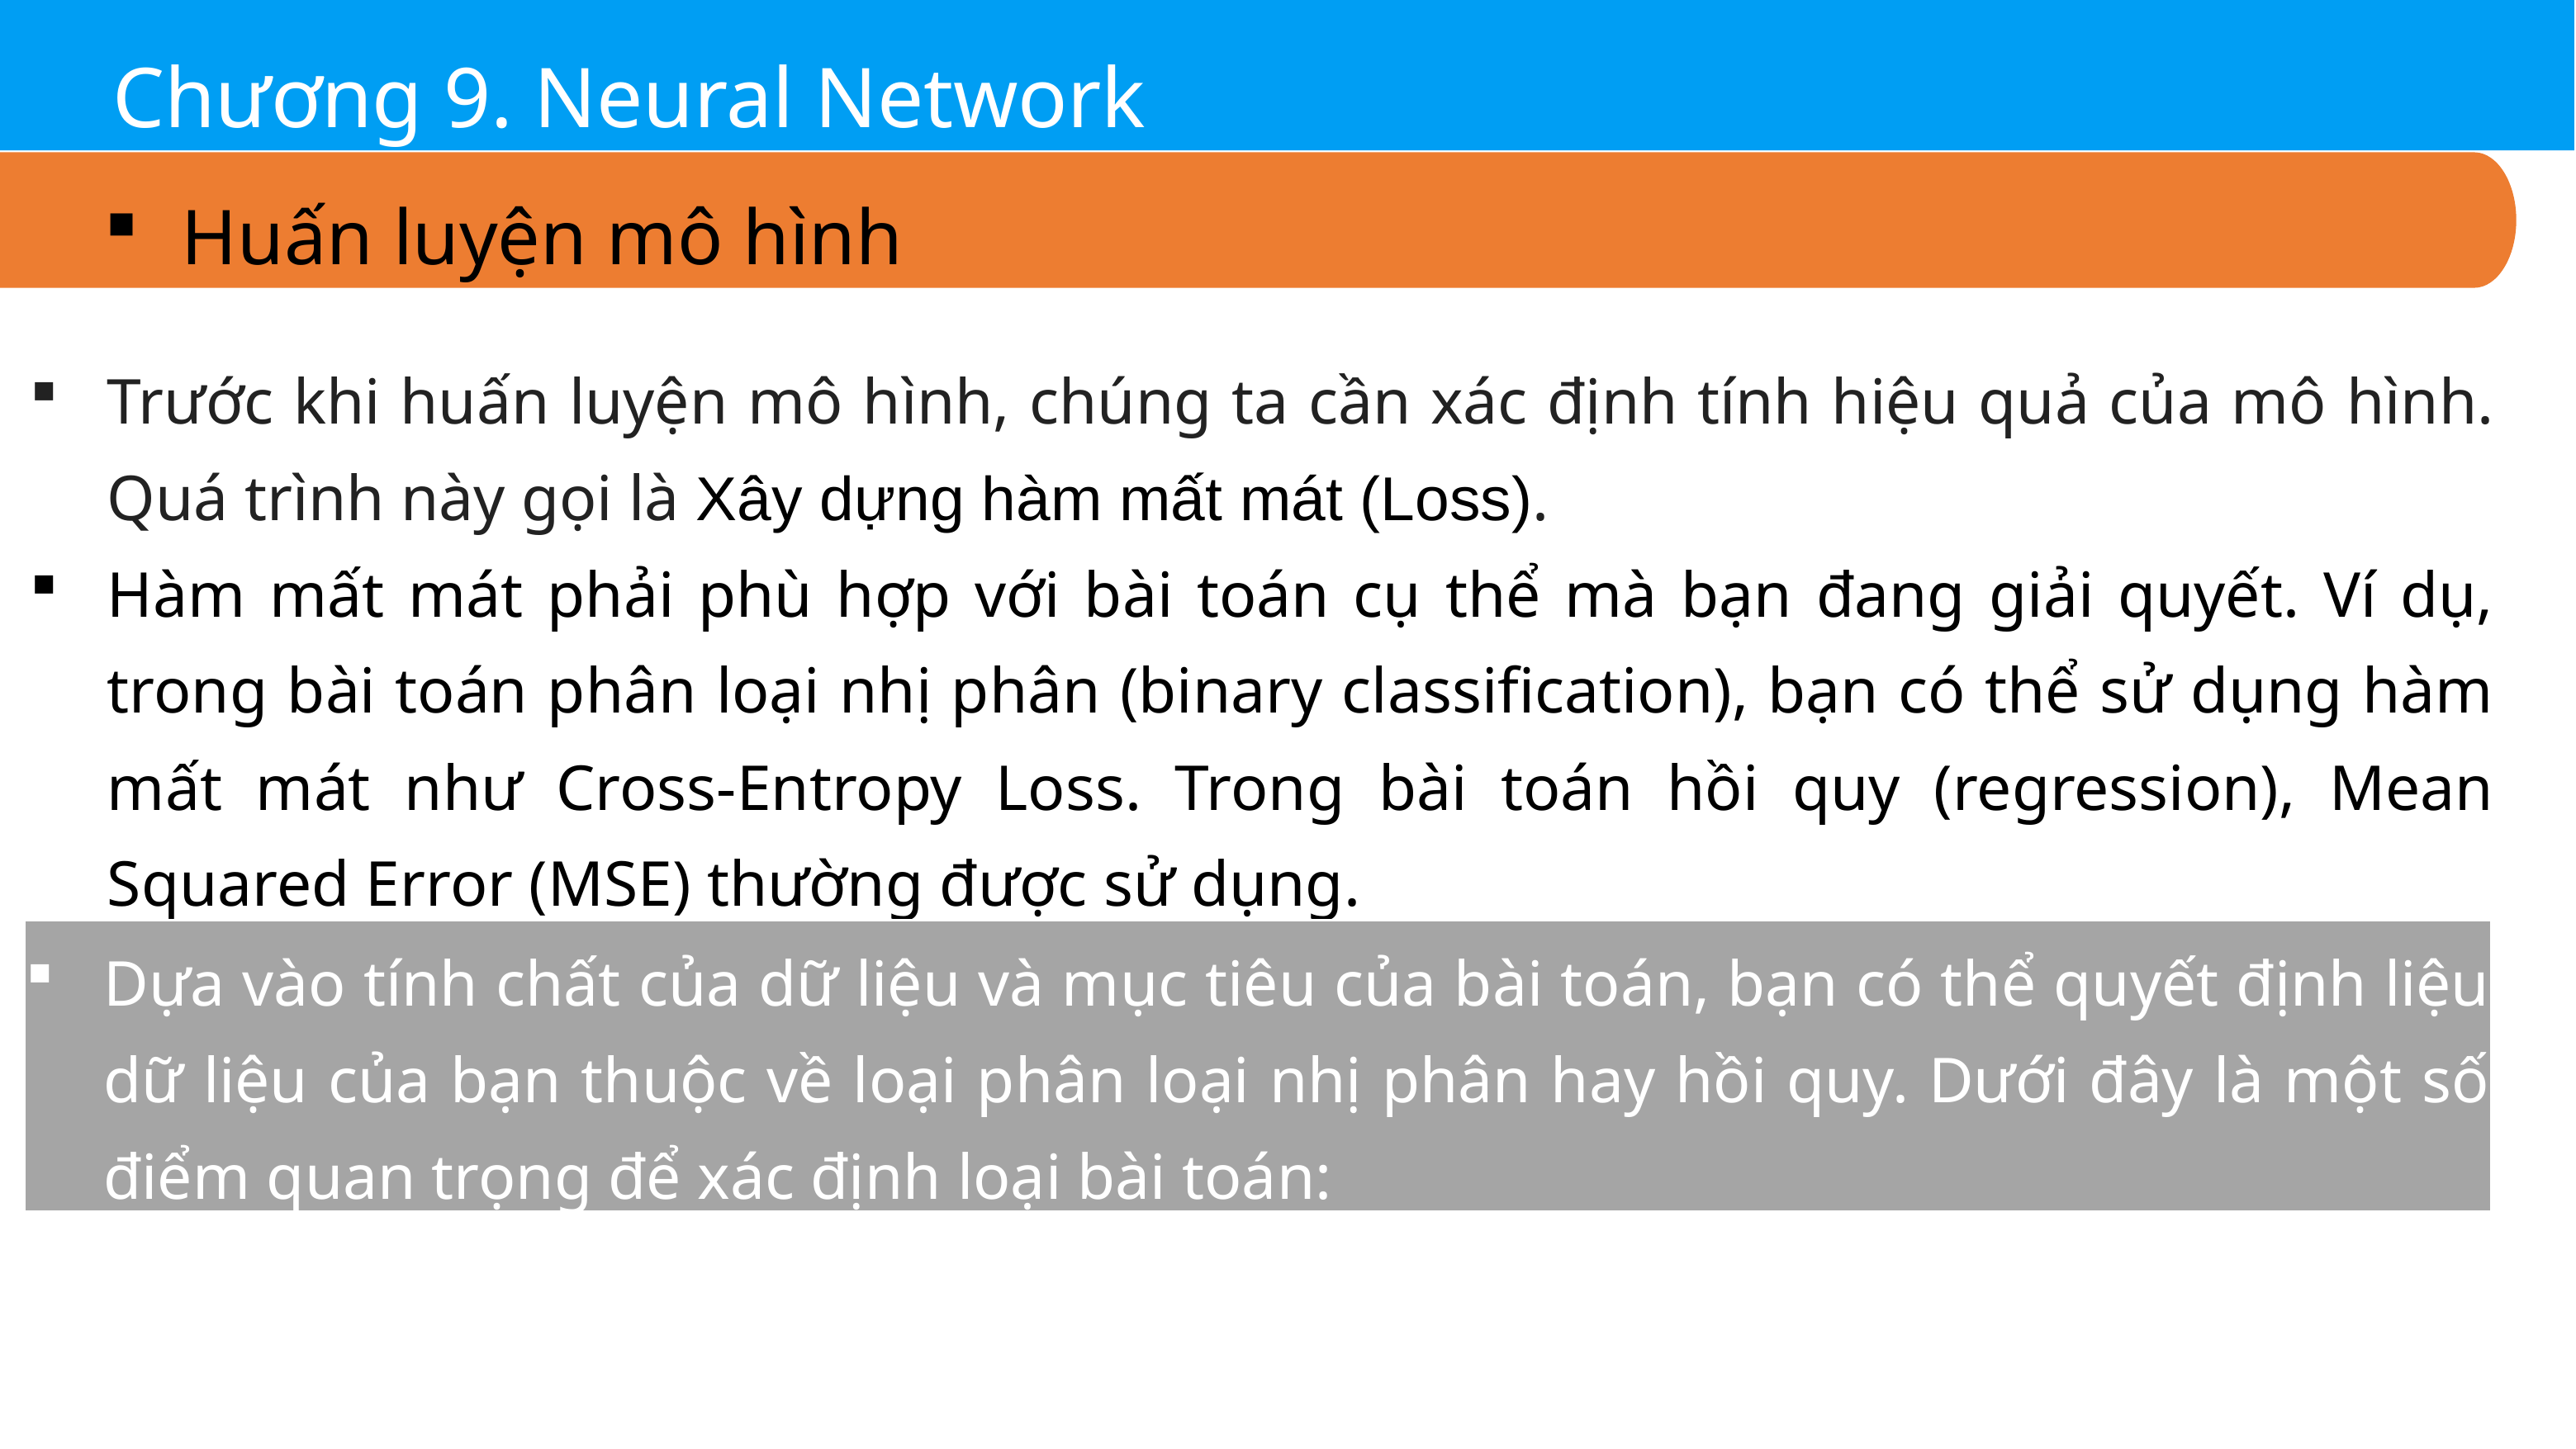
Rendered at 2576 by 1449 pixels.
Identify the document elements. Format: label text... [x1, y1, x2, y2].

text_box Chương 9. Neural Network [111, 43, 2434, 144]
text_box Trước khi huấn luyện mô hình, chúng ta cần xác định tính hiệu quả của mô hình. Quá trình này gọi là Xây dựng hàm mất mát (Loss). Hàm mất mát phải phù hợp với bài toán cụ thể mà bạn đang giải quyết. Ví dụ, trong bài toán phân loại nhị phân (binary classification), bạn có thể sử dụng hàm mất mát như Cross-Entropy Loss. Trong bài toán hồi quy (regression), Mean Squared Error (MSE) thường được sử dụng. [28, 338, 2496, 919]
text_box Dựa vào tính chất của dữ liệu và mục tiêu của bài toán, bạn có thể quyết định liệu dữ liệu của bạn thuộc về loại phân loại nhị phân hay hồi quy. Dưới đây là một số điểm quan trọng để xác định loại bài toán: [23, 919, 2493, 1213]
text_box Huấn luyện mô hình [102, 159, 2434, 280]
text_box [0, 150, 2518, 290]
text_box [0, 0, 2574, 151]
